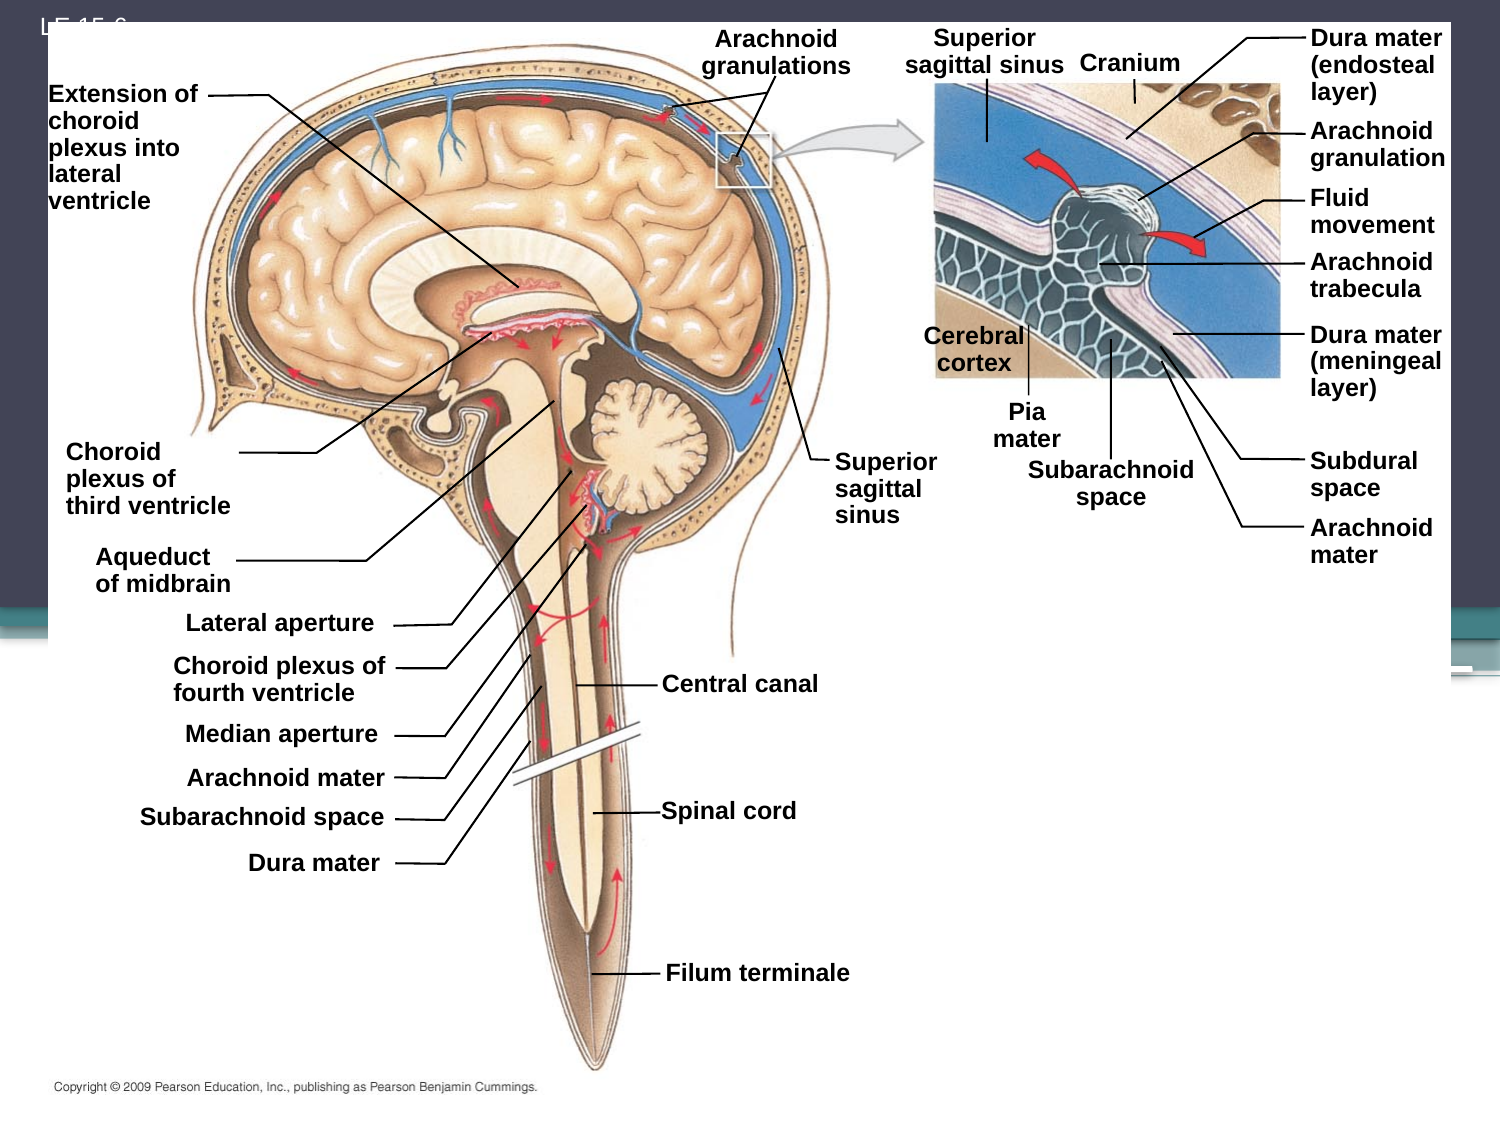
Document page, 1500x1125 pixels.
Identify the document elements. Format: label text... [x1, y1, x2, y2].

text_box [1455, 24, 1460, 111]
picture [48, 22, 1452, 1103]
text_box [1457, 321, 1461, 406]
title LE 15-6 [24, 0, 350, 50]
